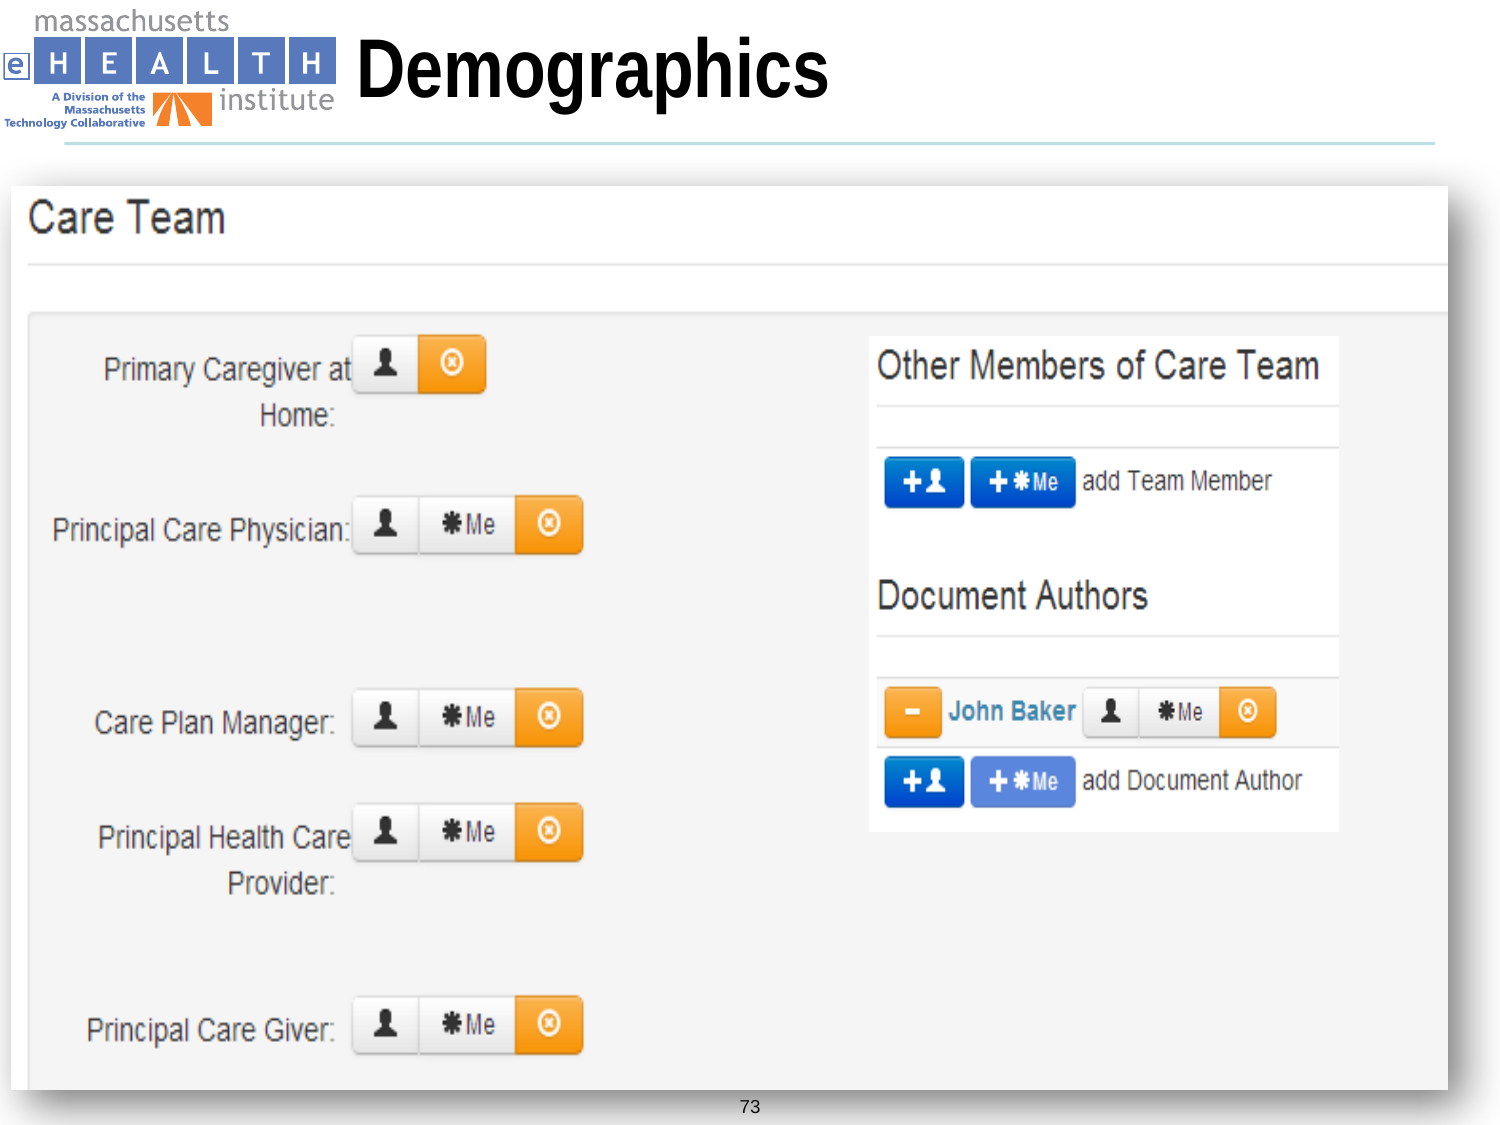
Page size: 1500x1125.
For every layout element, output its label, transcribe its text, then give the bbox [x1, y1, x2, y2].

title Demographics [341, 2, 1500, 128]
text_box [11, 185, 1448, 1090]
